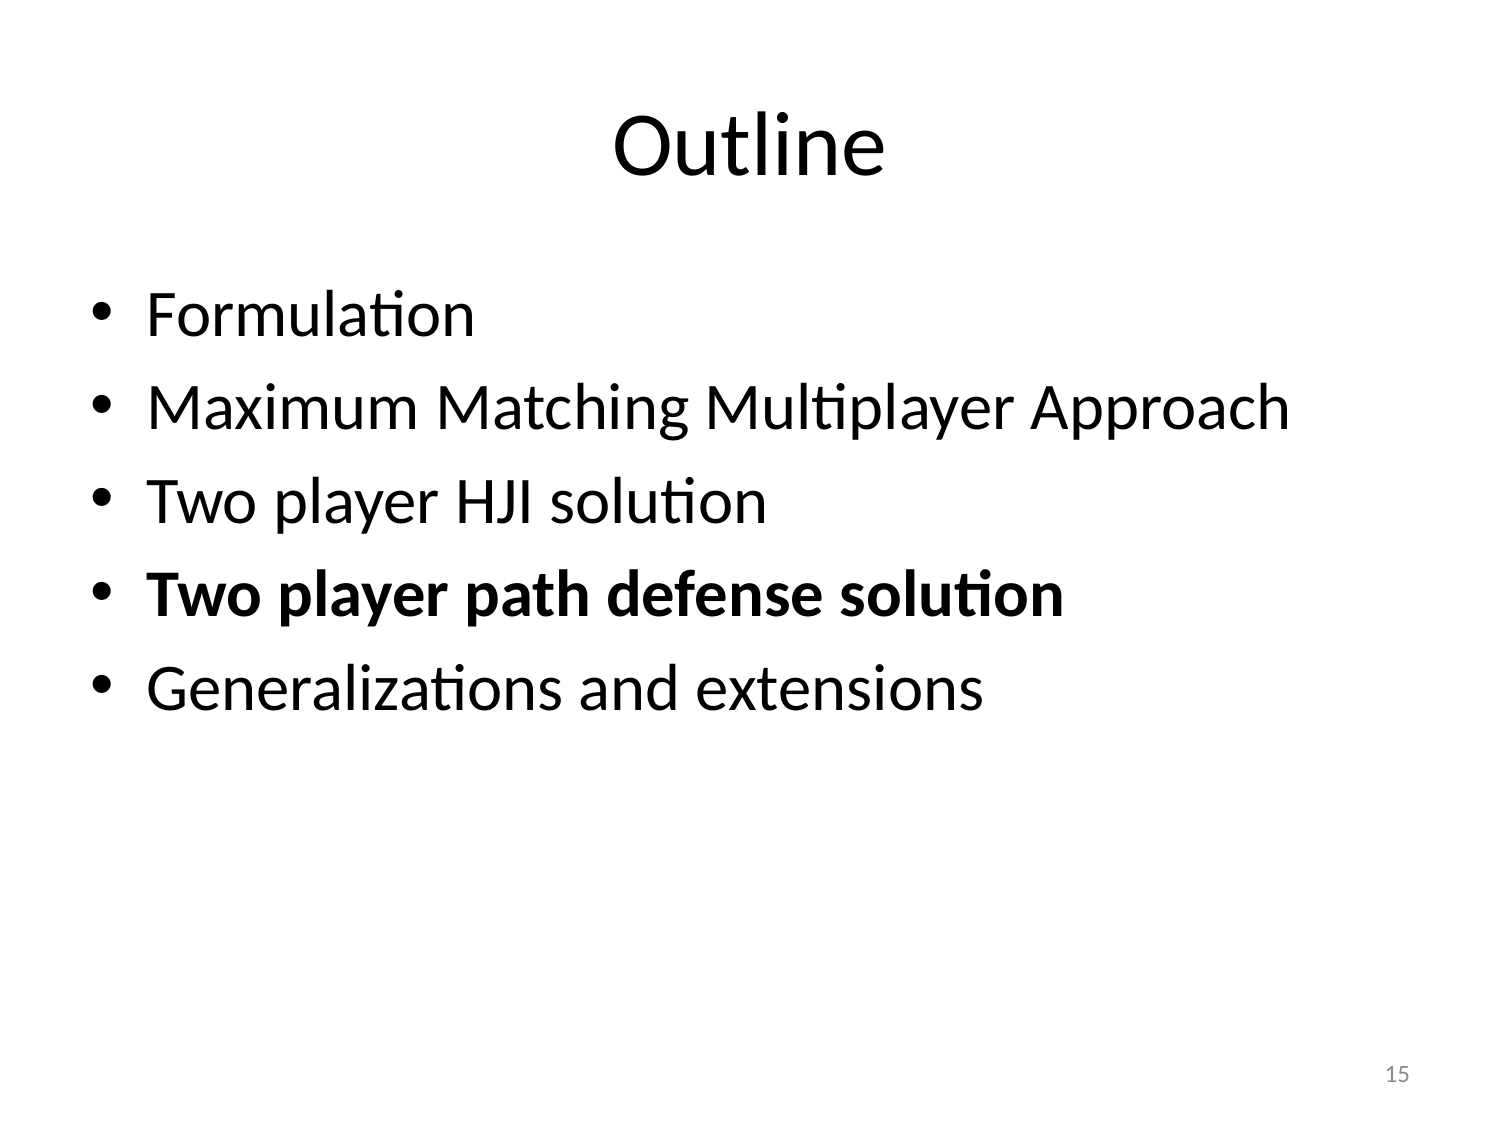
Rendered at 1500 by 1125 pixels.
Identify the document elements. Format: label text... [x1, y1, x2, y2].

list Formulation Maximum Matching Multiplayer Approach Two player HJI solution Two player path defense solution Generalizations and extensions [75, 262, 1425, 1005]
title Outline [75, 45, 1425, 233]
slide_number 15 [1074, 1042, 1425, 1103]
